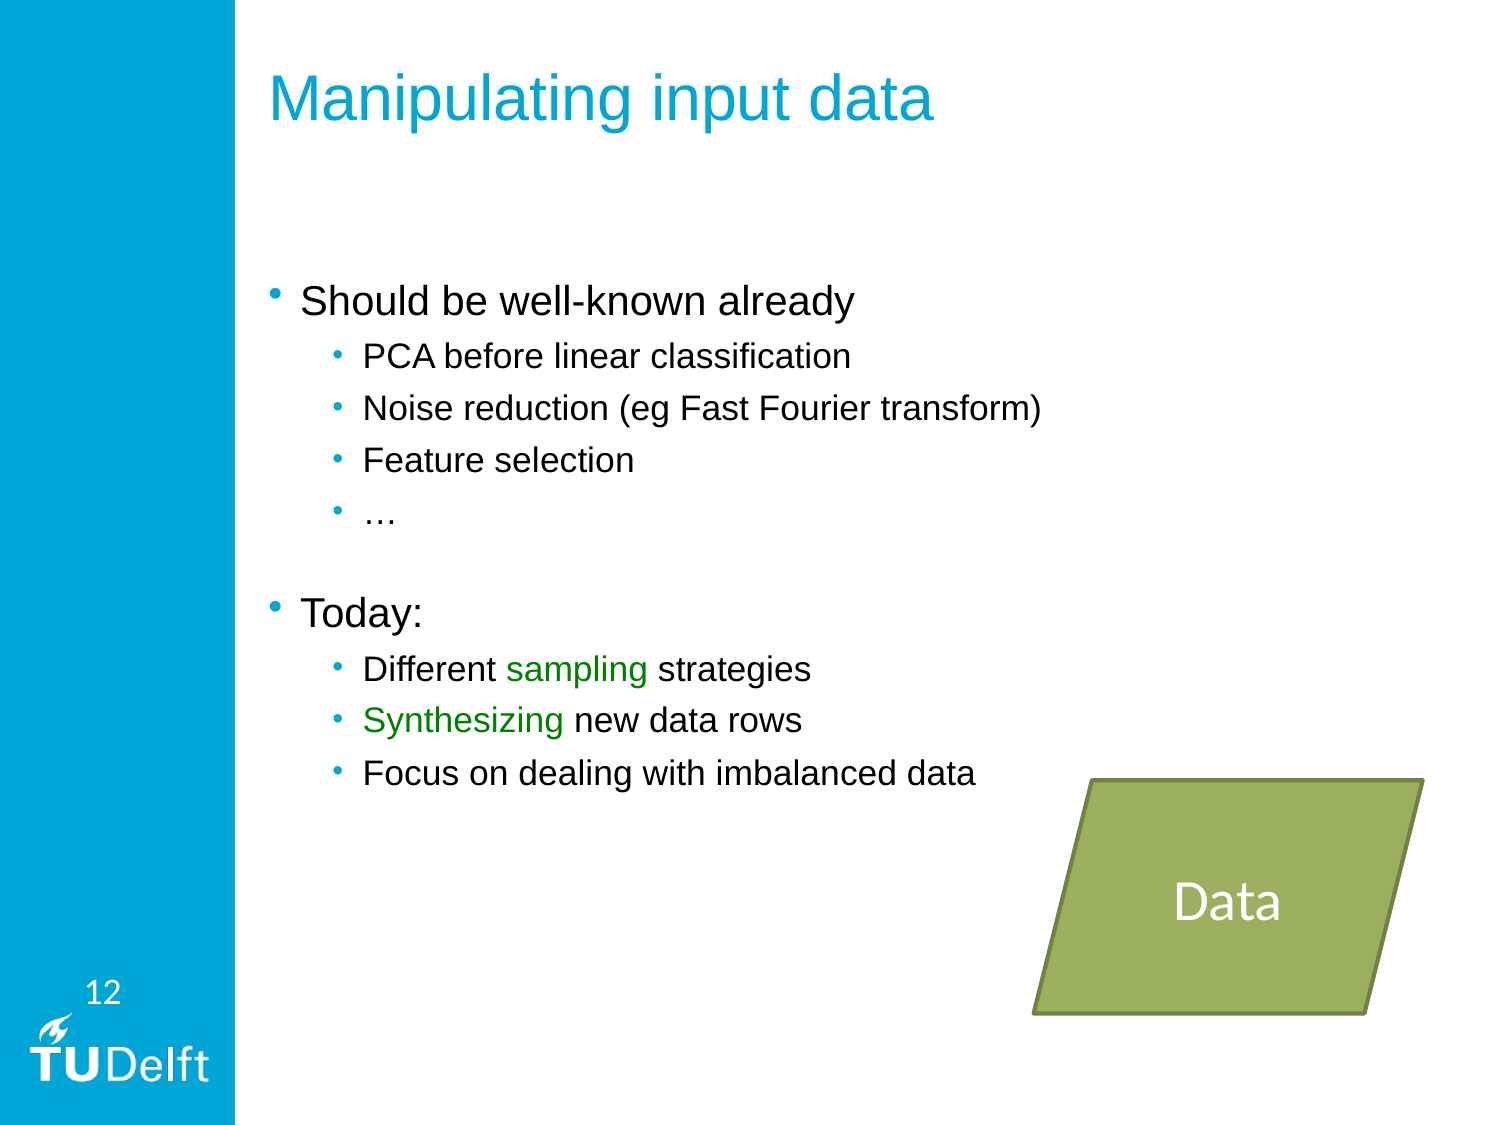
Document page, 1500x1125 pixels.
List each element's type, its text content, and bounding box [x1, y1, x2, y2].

text_box Data [1031, 778, 1425, 1016]
list Should be well-known already PCA before linear classification Noise reduction (eg Fast Fourier transform) Feature selection … Today: Different sampling strategies Synthesizing new data rows Focus on dealing with imbalanced data [268, 271, 1423, 1061]
title Manipulating input data [268, 55, 1423, 231]
